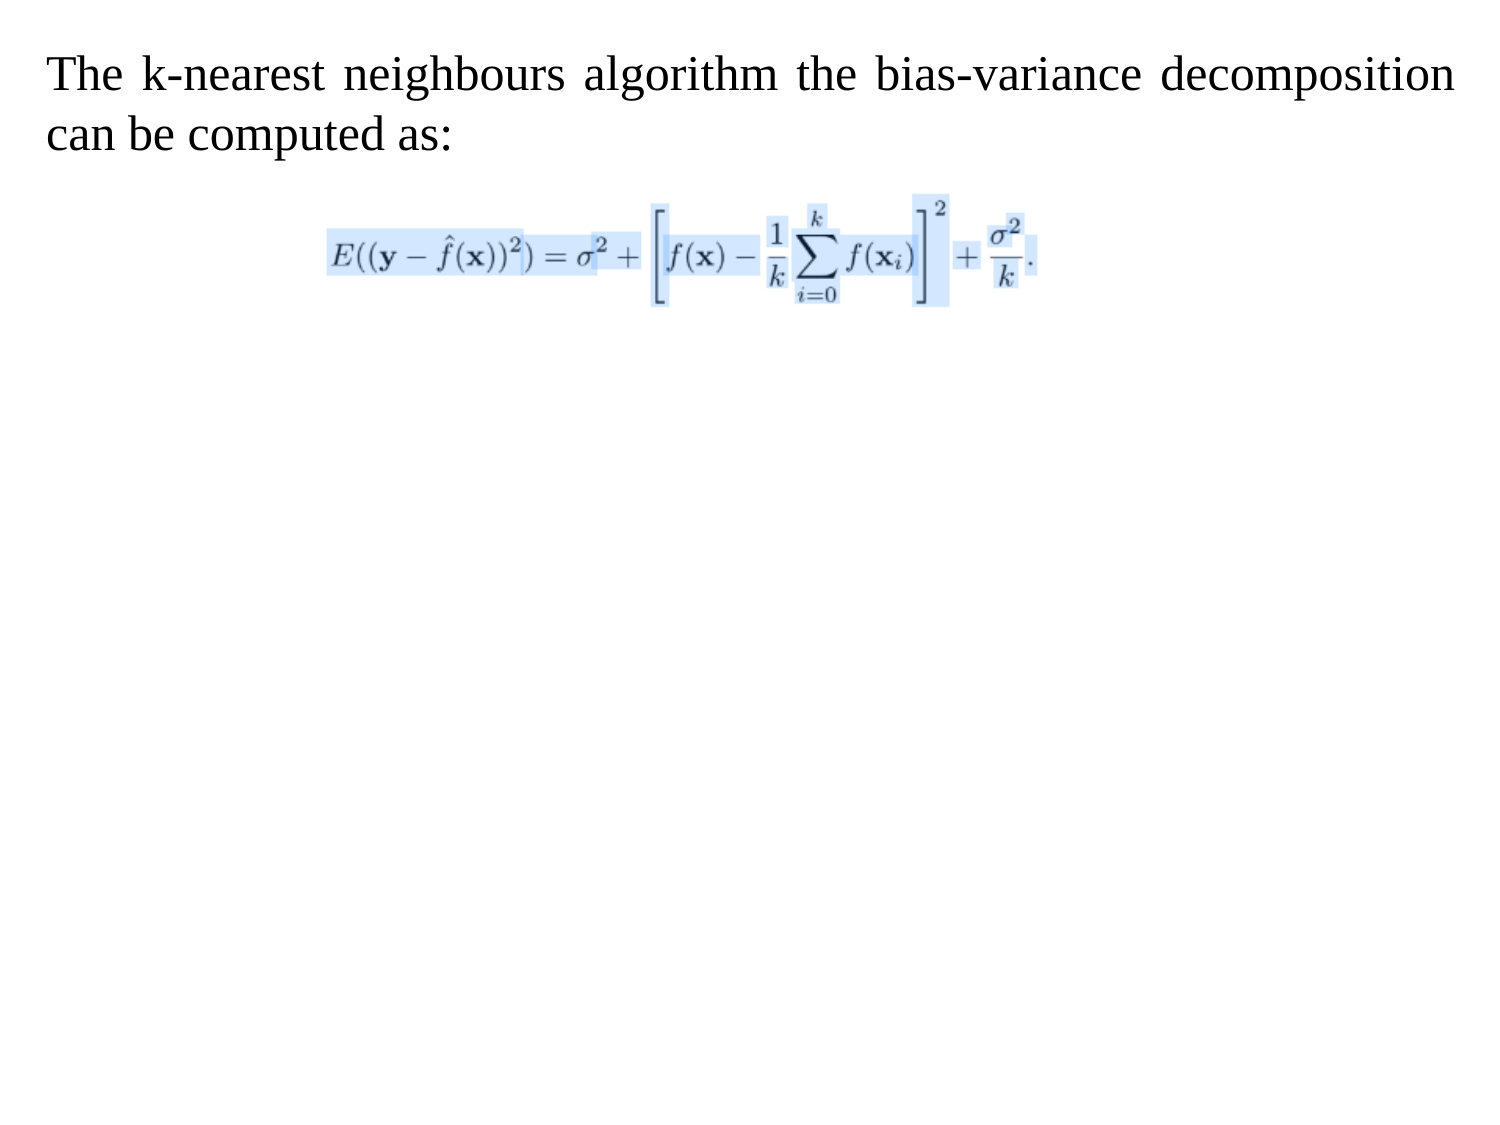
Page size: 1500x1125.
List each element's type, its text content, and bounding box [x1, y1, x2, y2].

picture [294, 190, 1072, 312]
list The k-nearest neighbours algorithm the bias-variance decomposition can be computed as: [30, 33, 1472, 1043]
